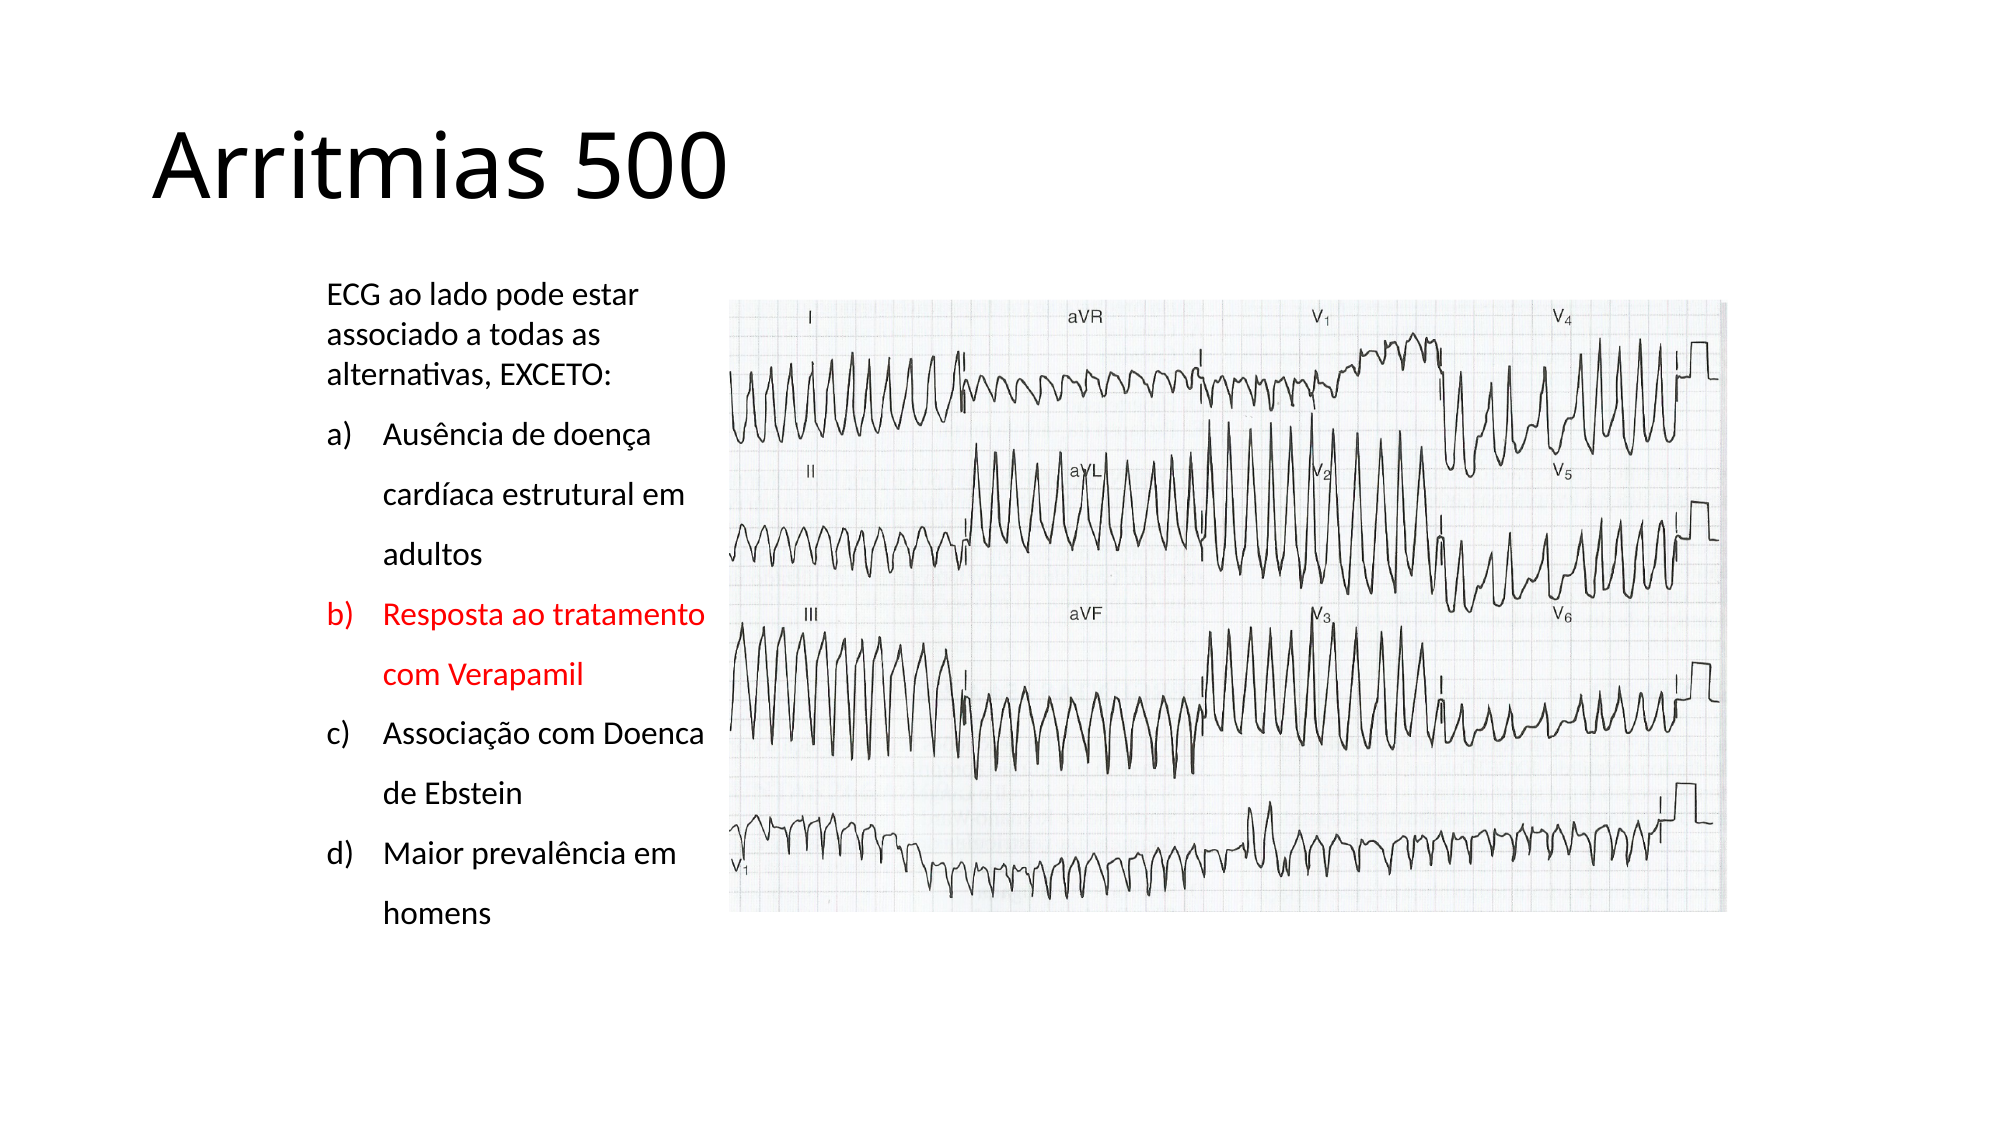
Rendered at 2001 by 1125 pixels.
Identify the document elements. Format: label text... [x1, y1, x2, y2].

picture [740, 300, 916, 912]
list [916, 106, 1539, 1105]
text_box ECG ao lado pode estar associado a todas as alternativas, EXCETO: Ausência de doença cardíaca estrutural em adultos Resposta ao tratamento com Verapamil Associação com Doenca de Ebstein Maior prevalência em homens [311, 265, 740, 939]
picture [1539, 300, 1728, 912]
title Arritmias 500 [137, 59, 1863, 278]
